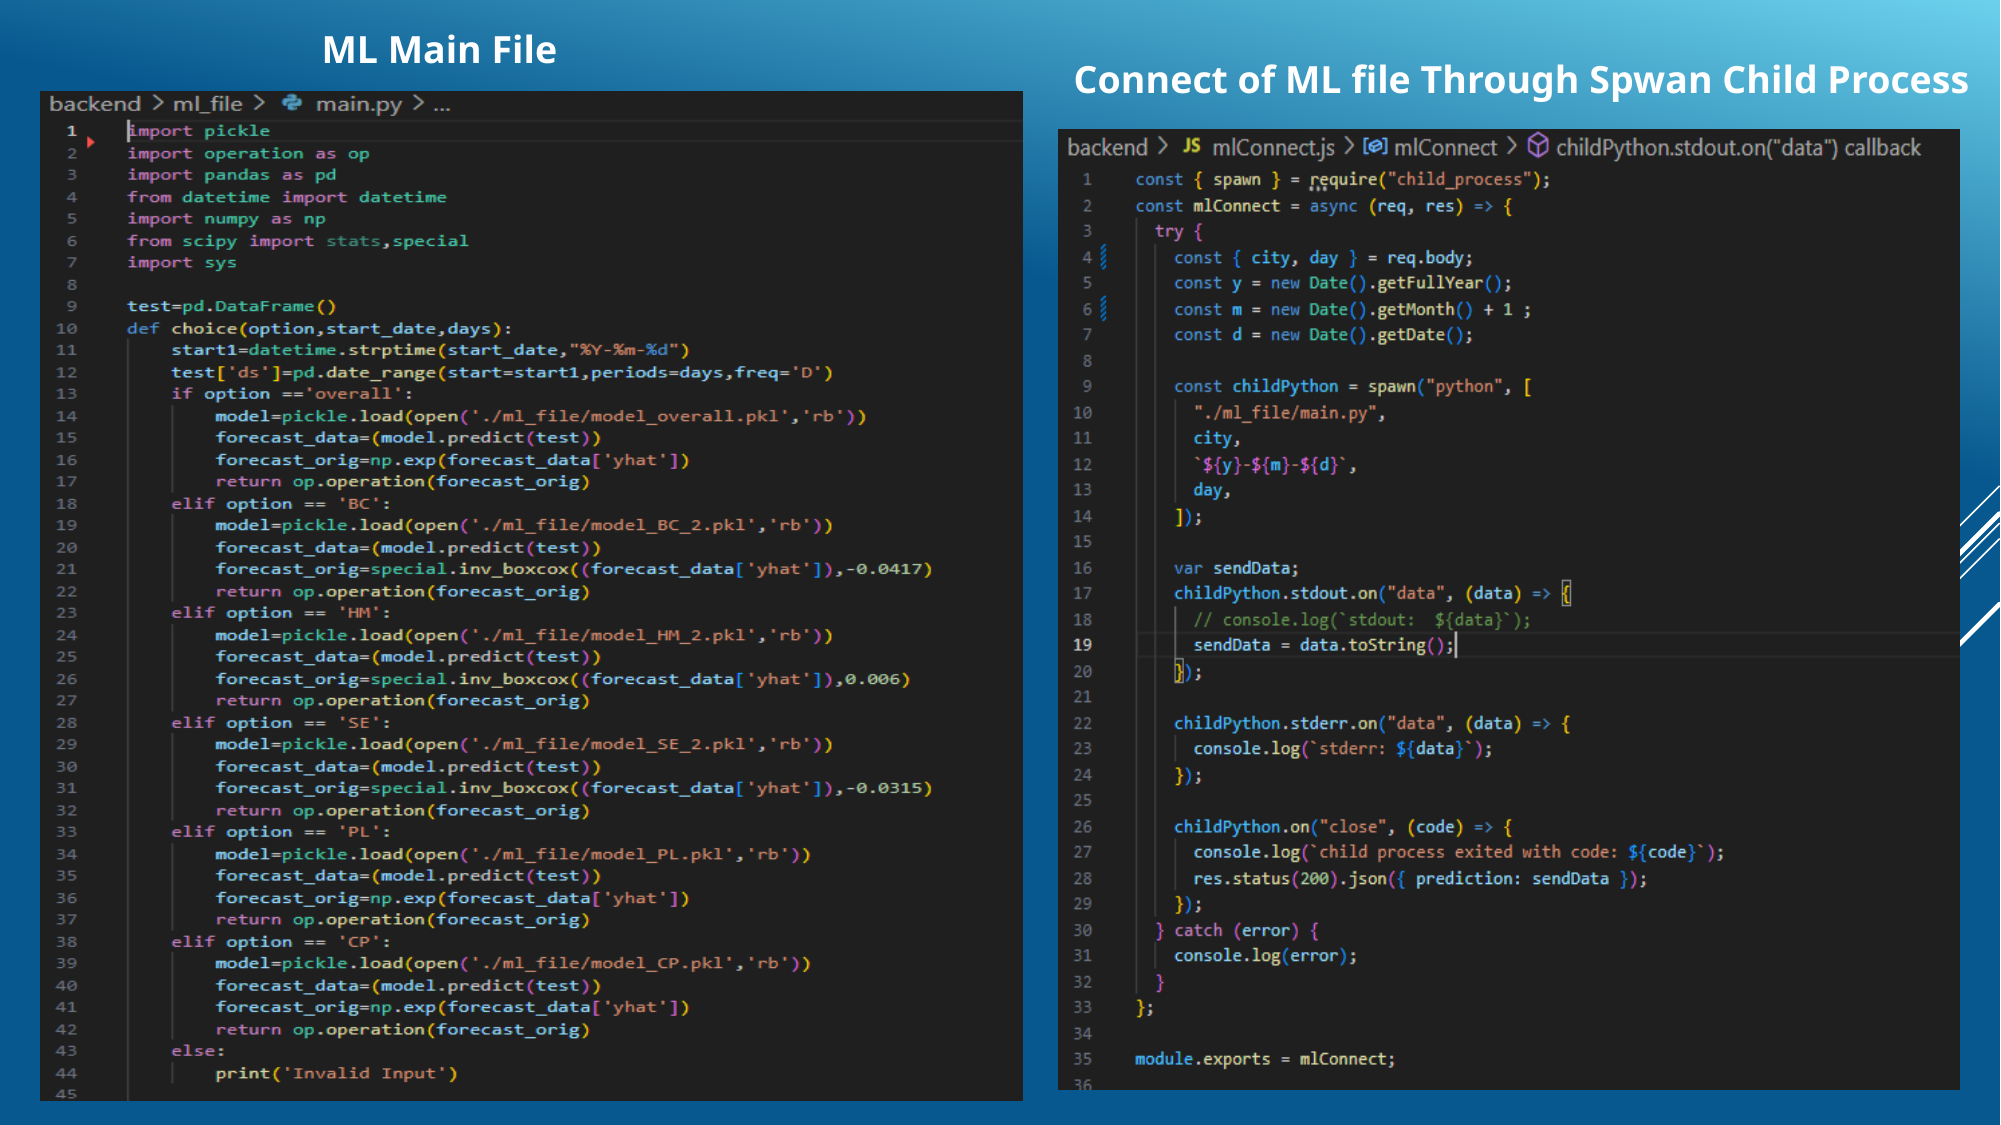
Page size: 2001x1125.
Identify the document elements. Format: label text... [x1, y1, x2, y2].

picture [1058, 129, 1960, 1090]
picture [40, 91, 1023, 1101]
text_box ML Main File [306, 18, 573, 79]
text_box Connect of ML file Through Spwan Child Process [1058, 48, 2000, 109]
